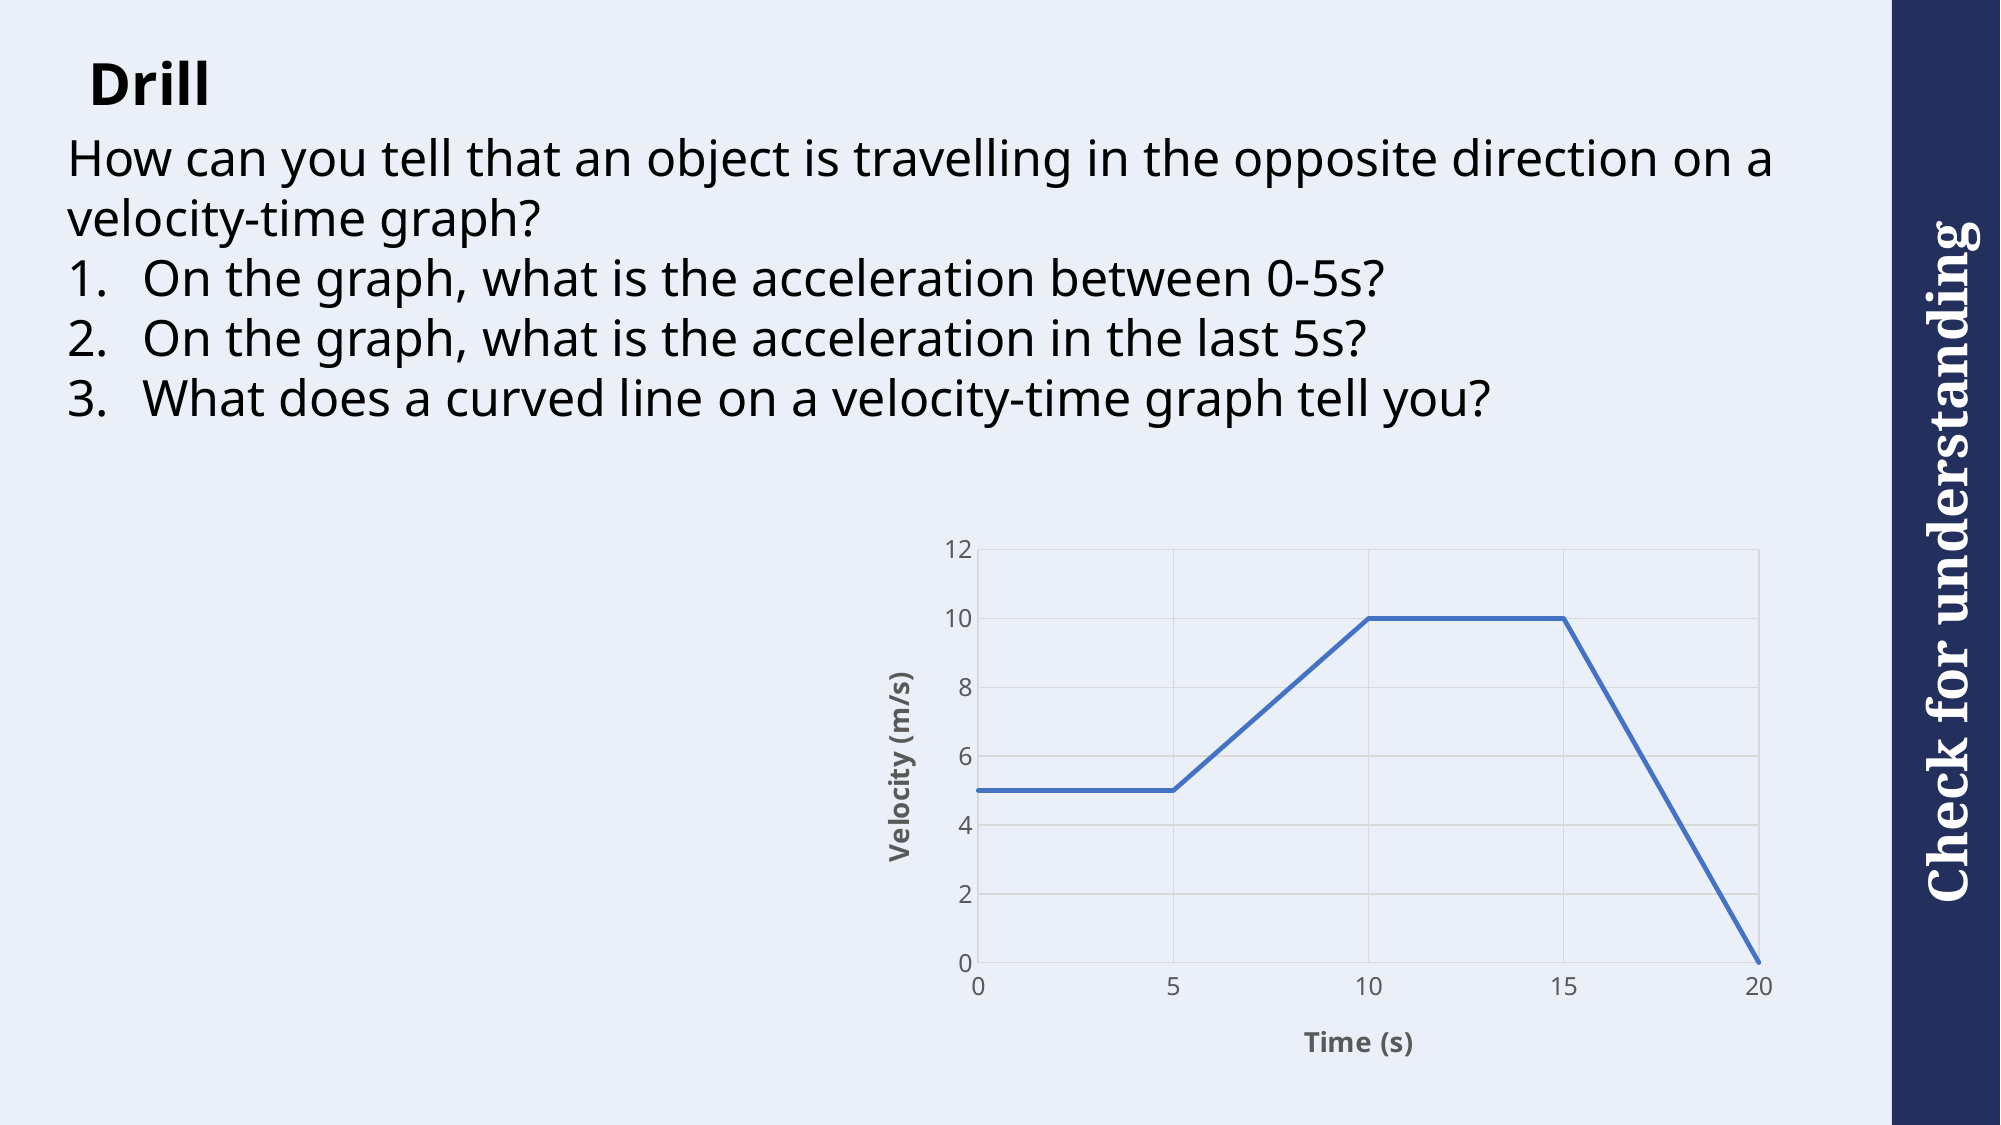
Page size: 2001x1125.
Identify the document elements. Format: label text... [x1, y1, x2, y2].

text_box How can you tell that an object is travelling in the opposite direction on a velocity-time graph? On the graph, what is the acceleration between 0-5s? On the graph, what is the acceleration in the last 5s? What does a curved line on a velocity-time graph tell you? [52, 118, 1867, 434]
title Drill [88, 0, 1831, 118]
chart [844, 520, 1793, 1094]
